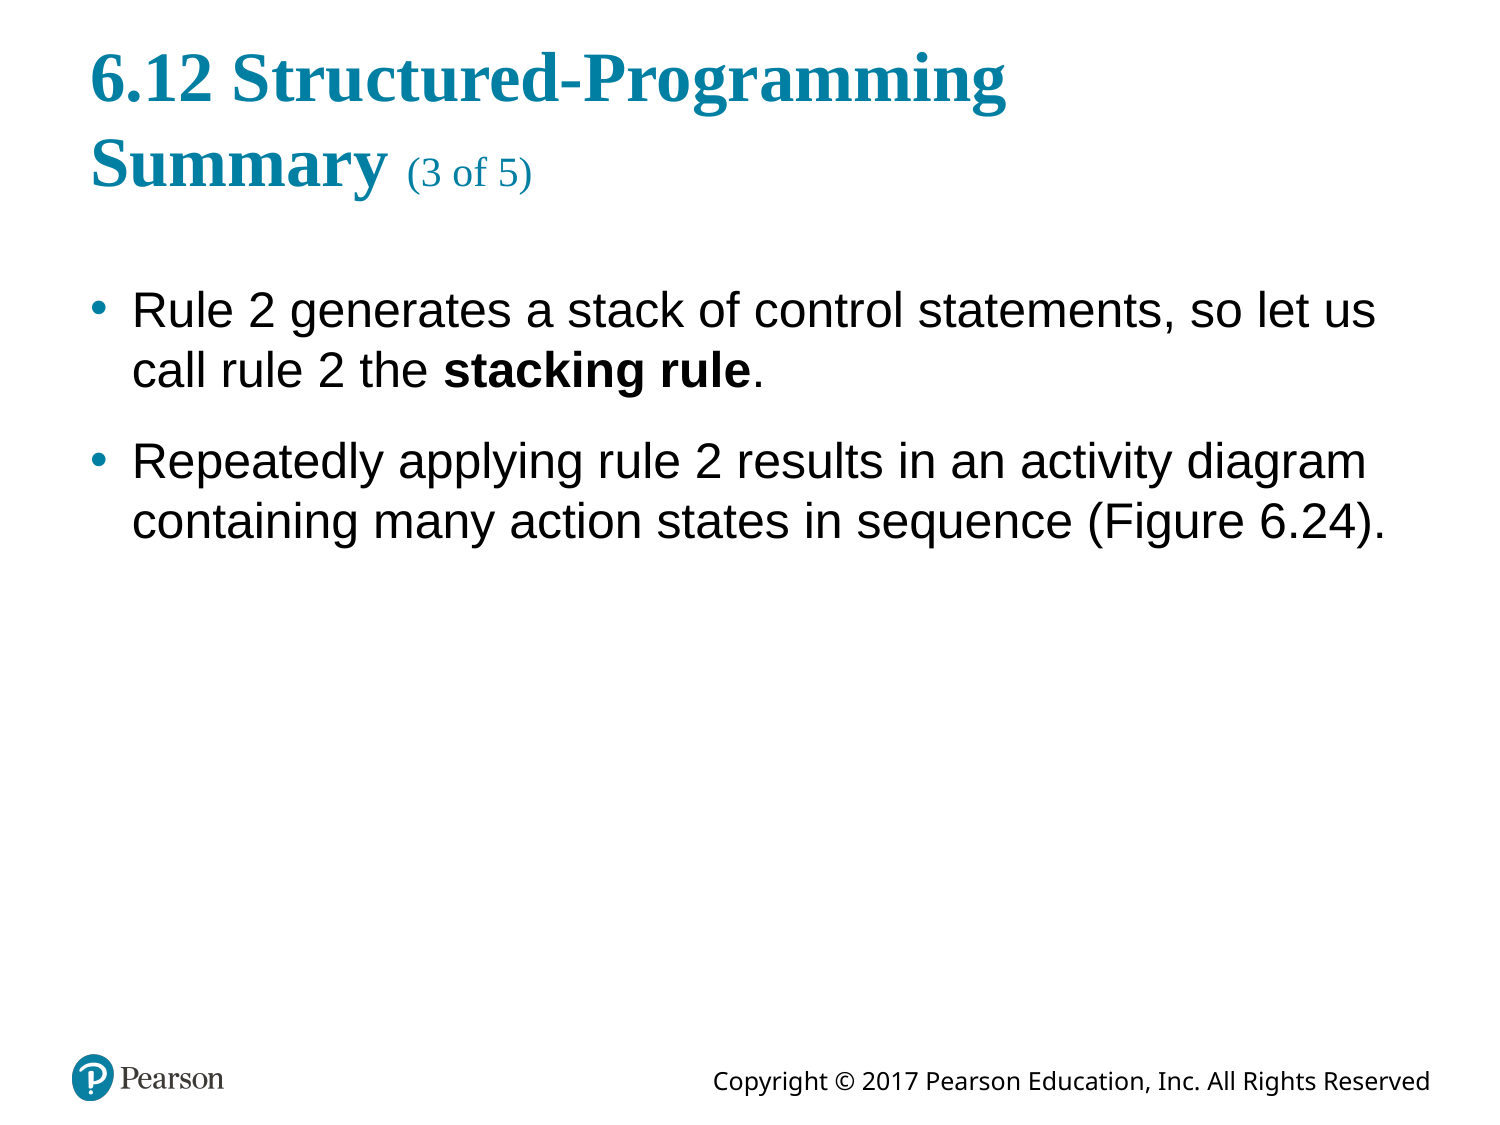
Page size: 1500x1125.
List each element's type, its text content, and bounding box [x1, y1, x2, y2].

picture [72, 1054, 88, 1070]
picture [98, 1054, 224, 1101]
picture [72, 1087, 83, 1101]
list Rule 2 generates a stack of control statements, so let us call rule 2 the stacking rule. Repeatedly applying rule 2 results in an activity diagram containing many action states in sequence (Figure 6.24). [75, 262, 1425, 569]
picture [80, 1063, 106, 1088]
title 6.12 Structured-Programming Summary (3 of 5) [75, 35, 1324, 216]
